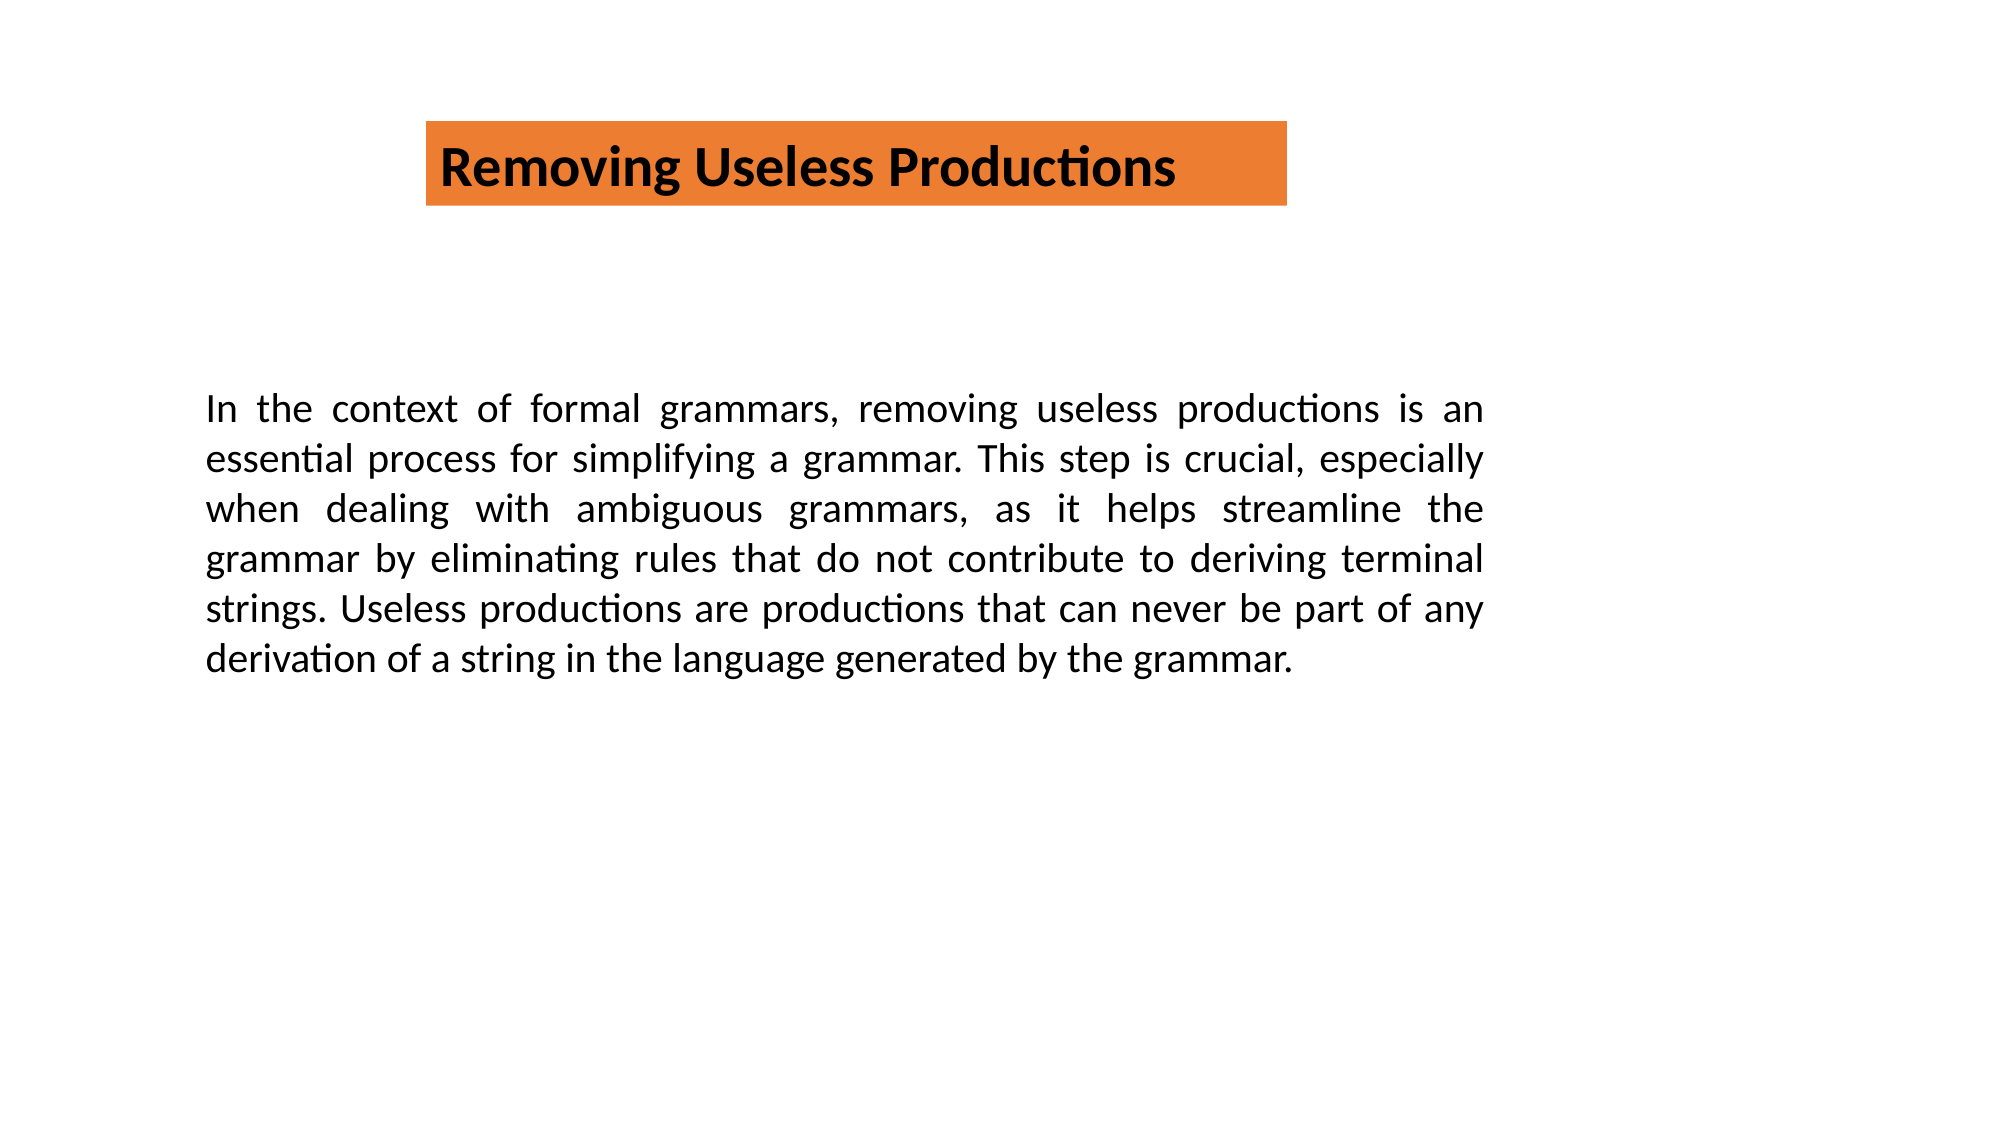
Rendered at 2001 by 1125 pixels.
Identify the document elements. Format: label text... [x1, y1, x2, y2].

text_box In the context of formal grammars, removing useless productions is an essential process for simplifying a grammar. This step is crucial, especially when dealing with ambiguous grammars, as it helps streamline the grammar by eliminating rules that do not contribute to deriving terminal strings. Useless productions are productions that can never be part of any derivation of a string in the language generated by the grammar. [190, 373, 1500, 688]
text_box Removing Useless Productions [426, 121, 1287, 206]
